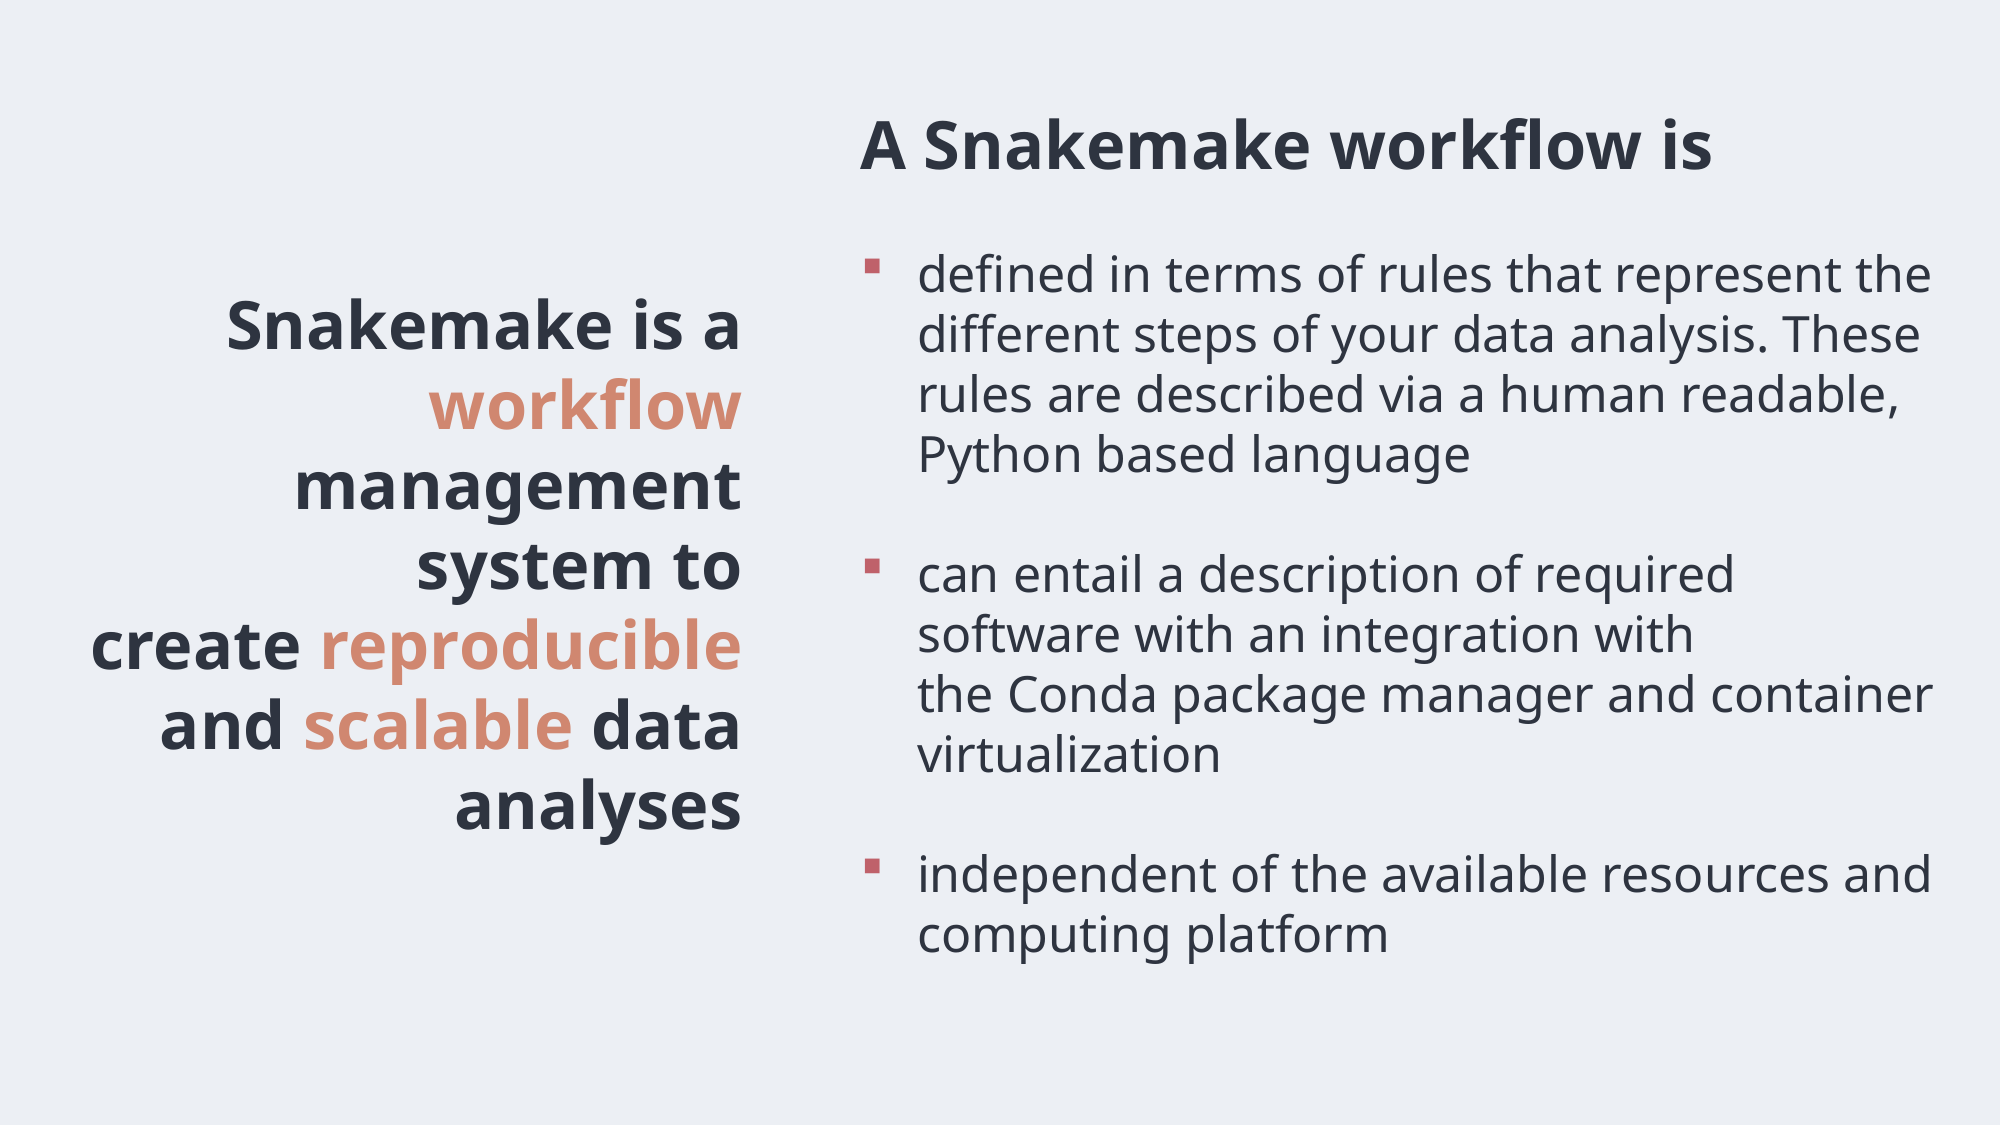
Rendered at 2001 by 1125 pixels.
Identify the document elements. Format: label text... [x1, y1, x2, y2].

text_box Snakemake is a workflow management system to create reproducible and scalable data analyses [0, 223, 801, 902]
text_box A Snakemake workflow is defined in terms of rules that represent the different steps of your data analysis. These rules are described via a human readable, Python based language can entail a description of required software with an integration with the Conda package manager and container virtualization independent of the available resources and computing platform [801, 0, 2000, 1125]
